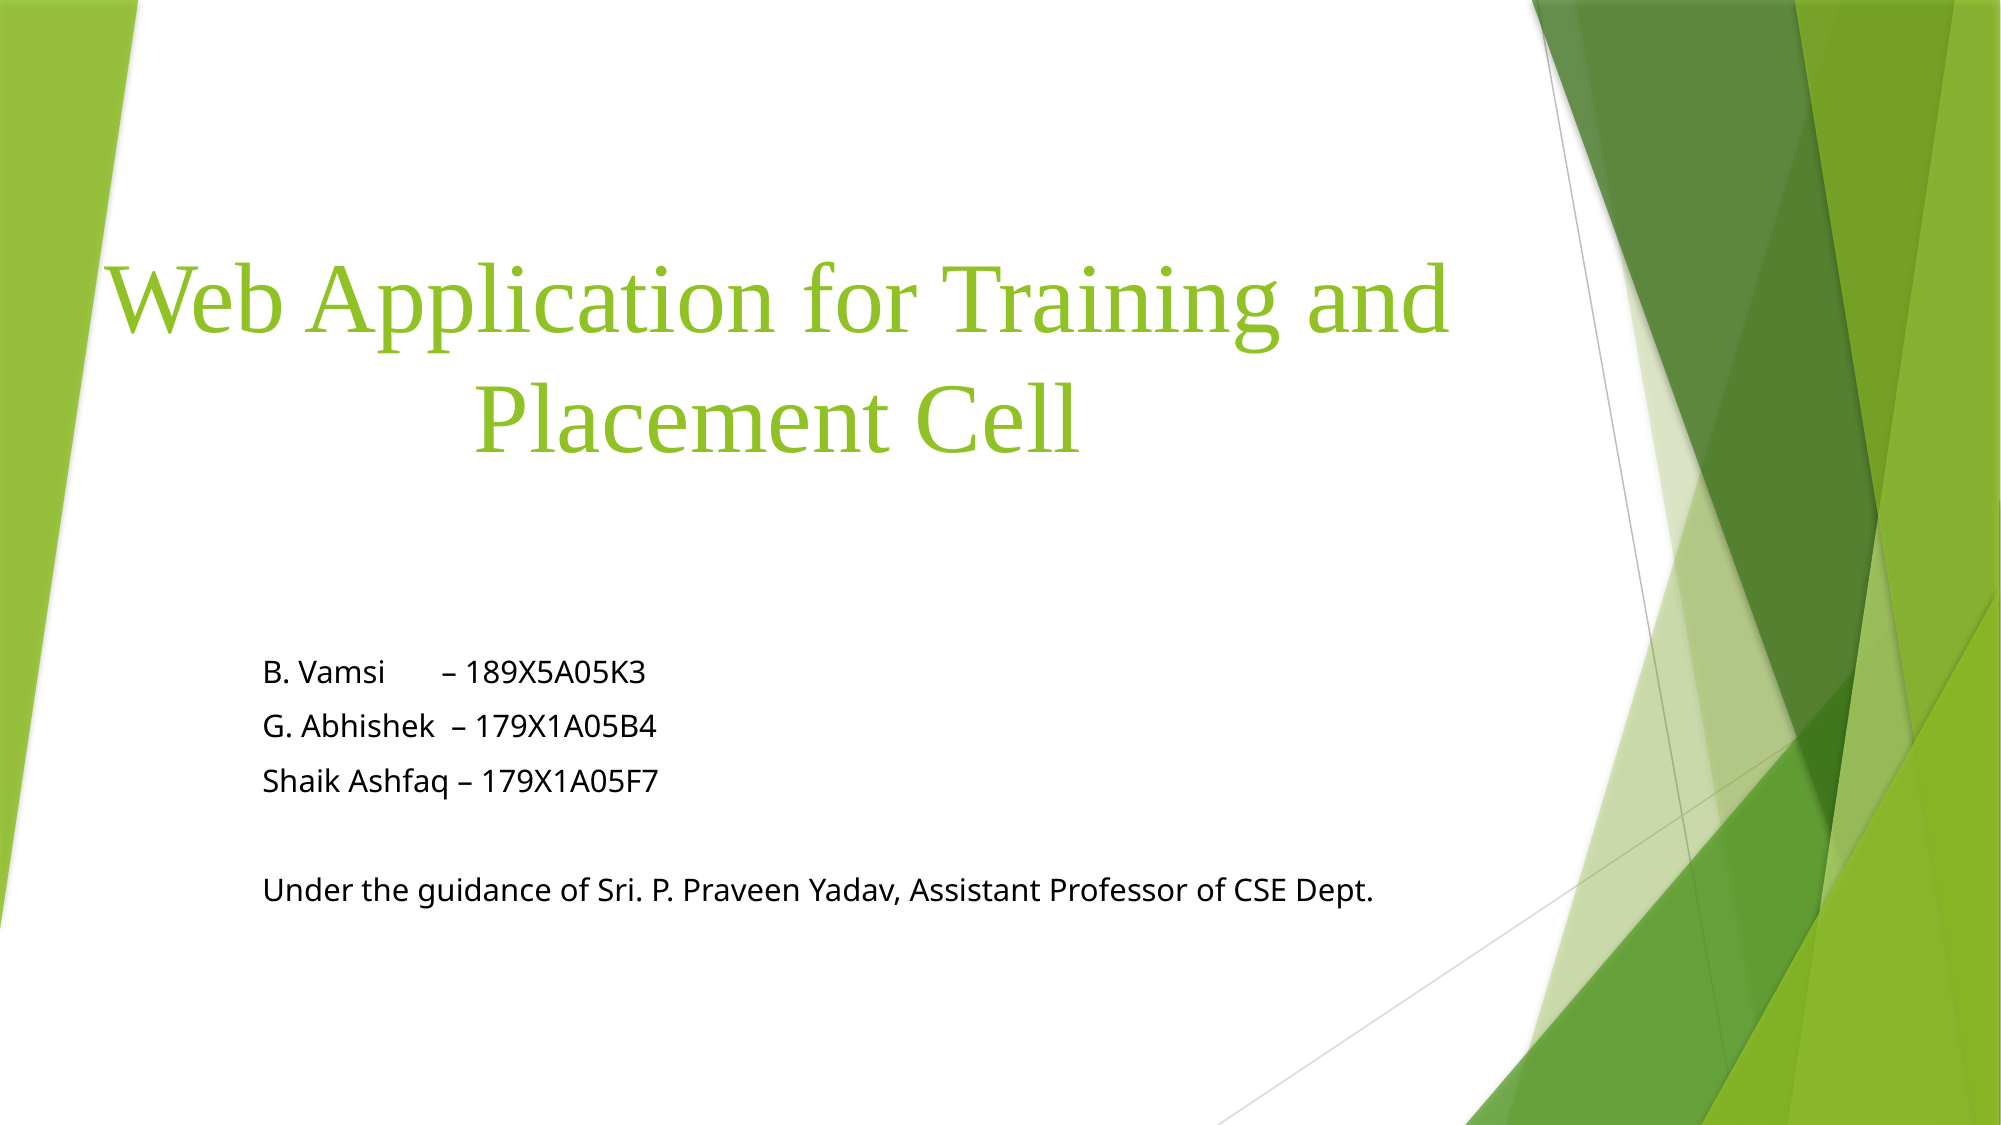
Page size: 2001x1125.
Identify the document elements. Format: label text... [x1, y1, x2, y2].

title Web Application for Training and Placement Cell [53, 72, 1503, 481]
subtitle B. Vamsi – 189X5A05K3 G. Abhishek – 179X1A05B4 Shaik Ashfaq – 179X1A05F7 Under the guidance of Sri. P. Praveen Yadav, Assistant Professor of CSE Dept. [247, 644, 1522, 919]
